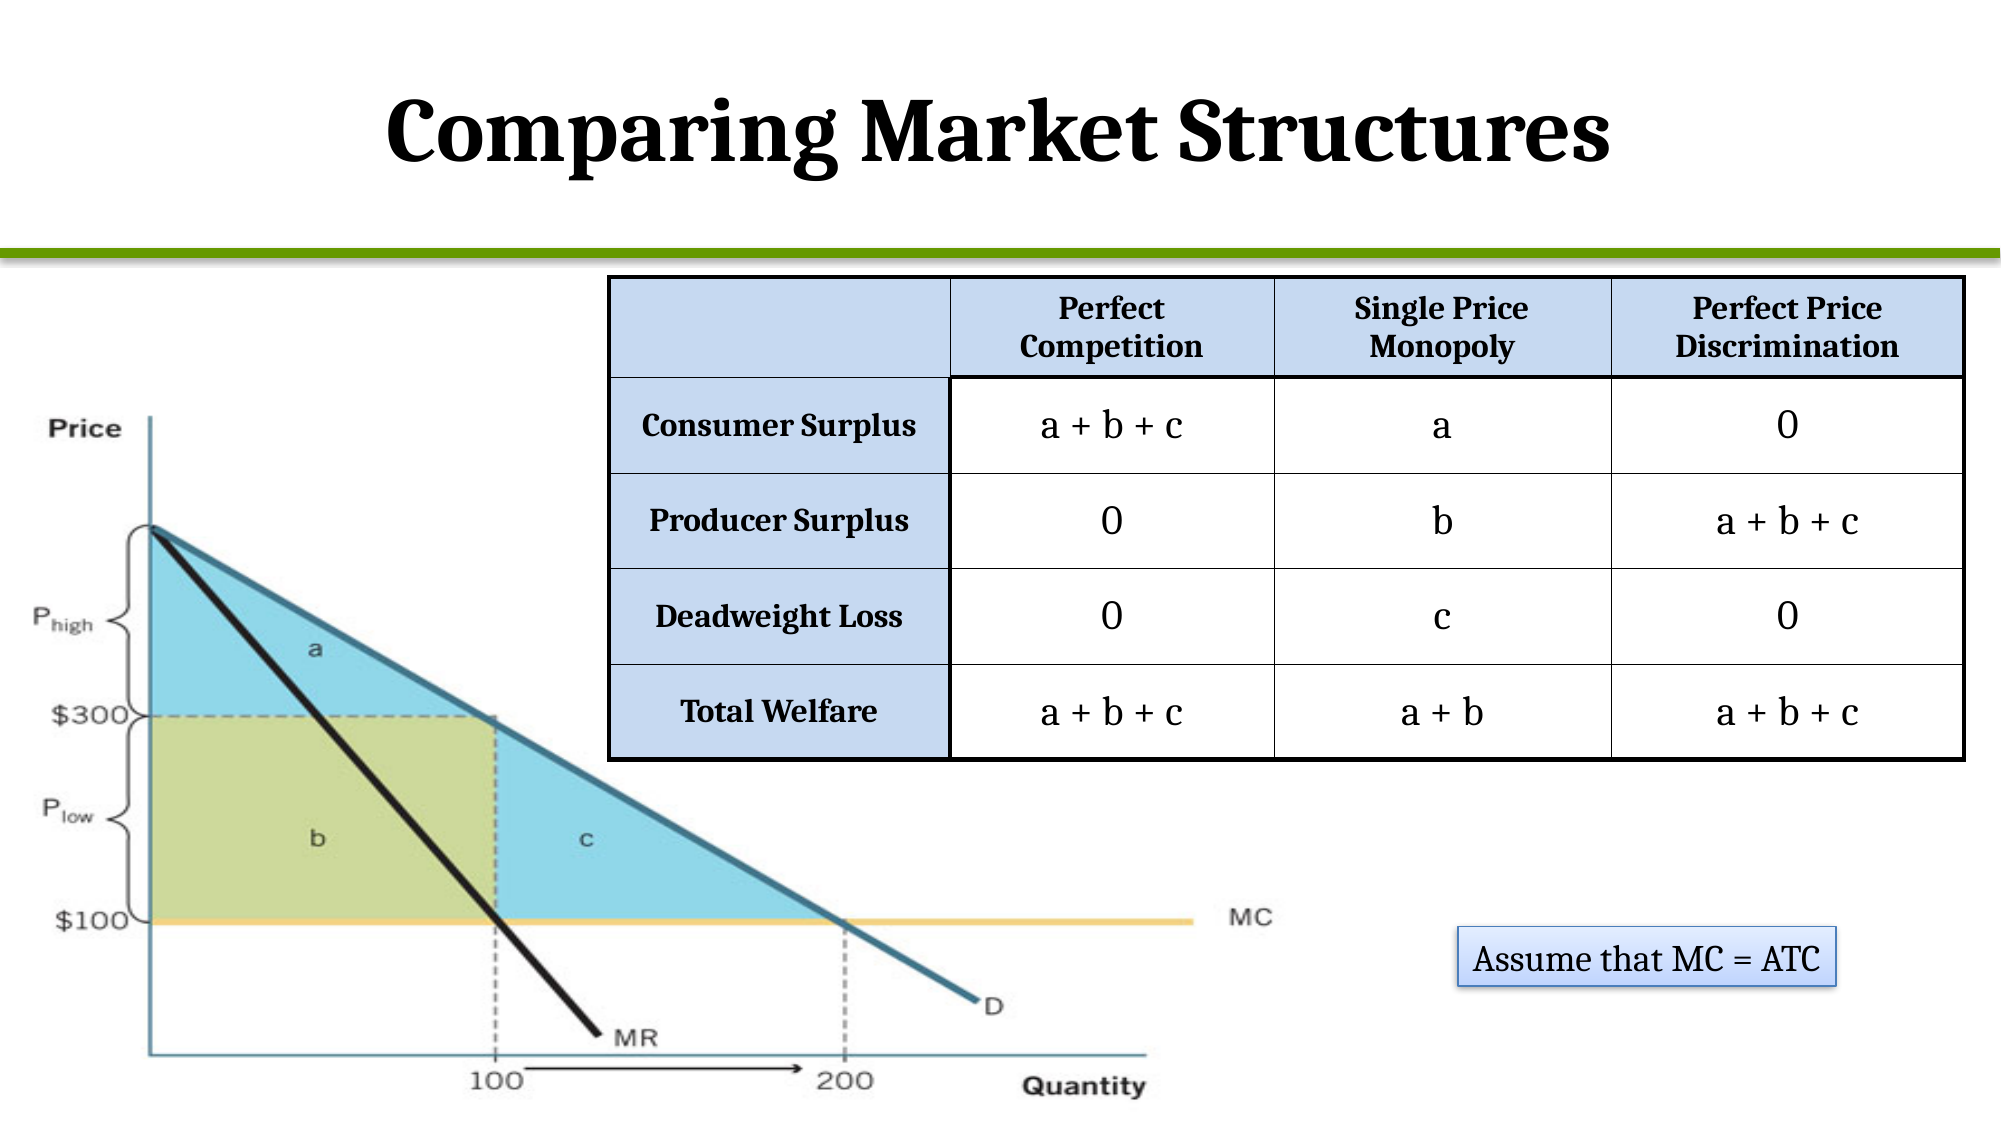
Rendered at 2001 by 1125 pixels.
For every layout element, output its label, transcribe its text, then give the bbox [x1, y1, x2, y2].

table_cell a [1301, 379, 1611, 473]
table_header Perfect Competition [951, 279, 1274, 374]
table_cell c [1302, 569, 1611, 664]
table_header [611, 279, 950, 374]
table_cell a + b + c [1612, 474, 1962, 568]
table_header Perfect Price Discrimination [1612, 279, 1962, 375]
title Comparing Market Structures [99, 0, 1900, 251]
table_cell 0 [1612, 379, 1962, 473]
picture [18, 375, 1296, 1116]
table_cell 0 [1612, 569, 1962, 664]
table_header Single Price Monopoly [1275, 279, 1611, 375]
text_box Assume that MC = ATC [1457, 926, 1837, 987]
table_cell a + b + c [1612, 665, 1962, 757]
table_cell a + b [1302, 665, 1611, 757]
table_cell b [1302, 474, 1611, 568]
